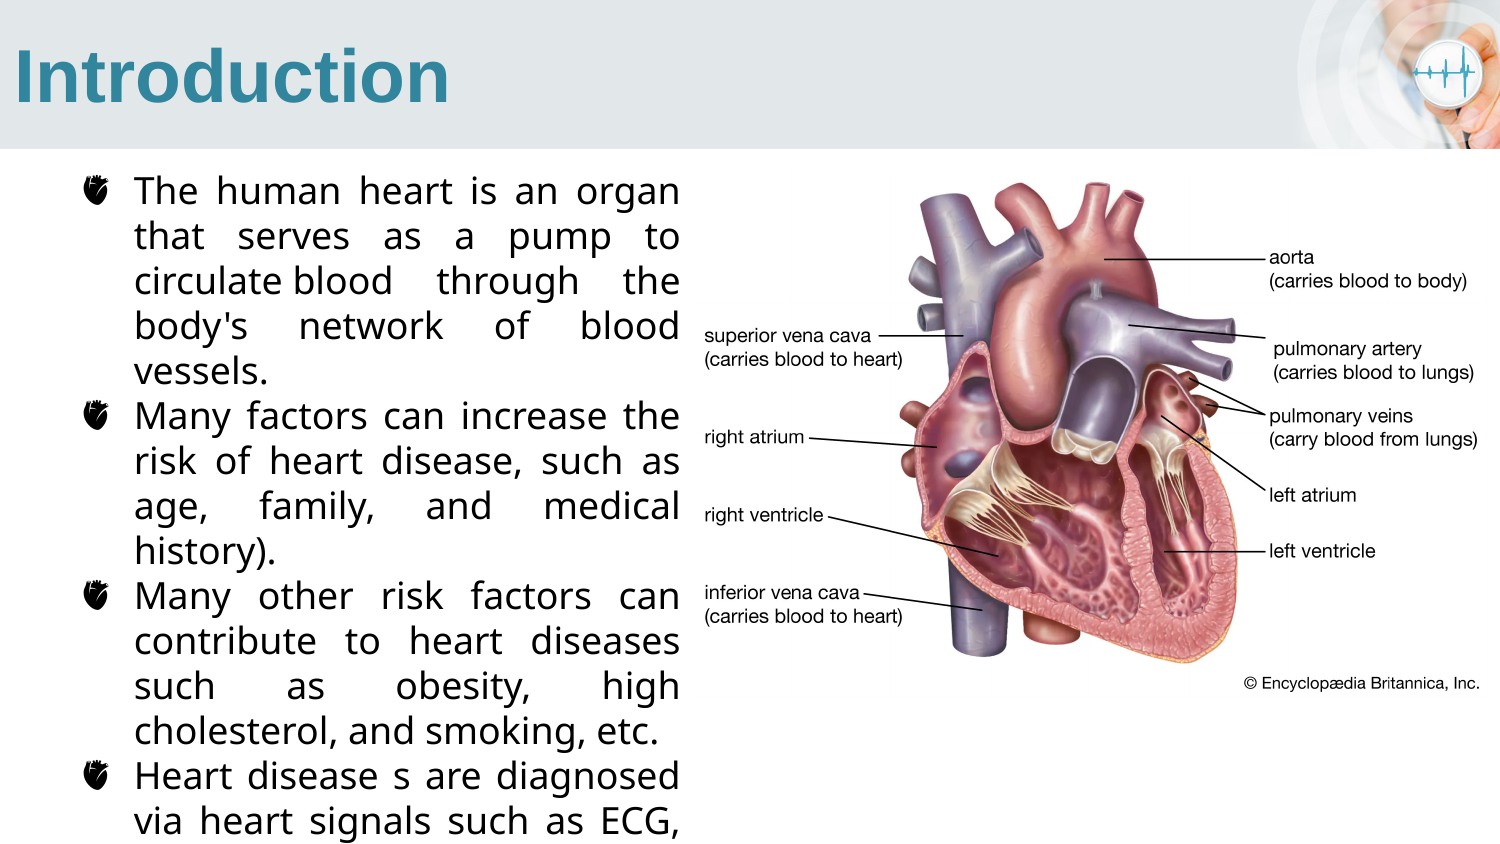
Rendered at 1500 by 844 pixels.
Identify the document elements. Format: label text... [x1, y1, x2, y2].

title Introduction [0, 0, 1500, 146]
text_box [1412, 46, 1475, 98]
picture [0, 146, 1500, 844]
list The human heart is an organ that serves as a pump to circulate blood through the body's network of blood vessels. Many factors can increase the risk of heart disease, such as age, family, and medical history). Many other risk factors can contribute to heart diseases such as obesity, high cholesterol, and smoking, etc. Heart disease s are diagnosed via heart signals such as ECG, PCG, and ABP. [12, 159, 696, 835]
